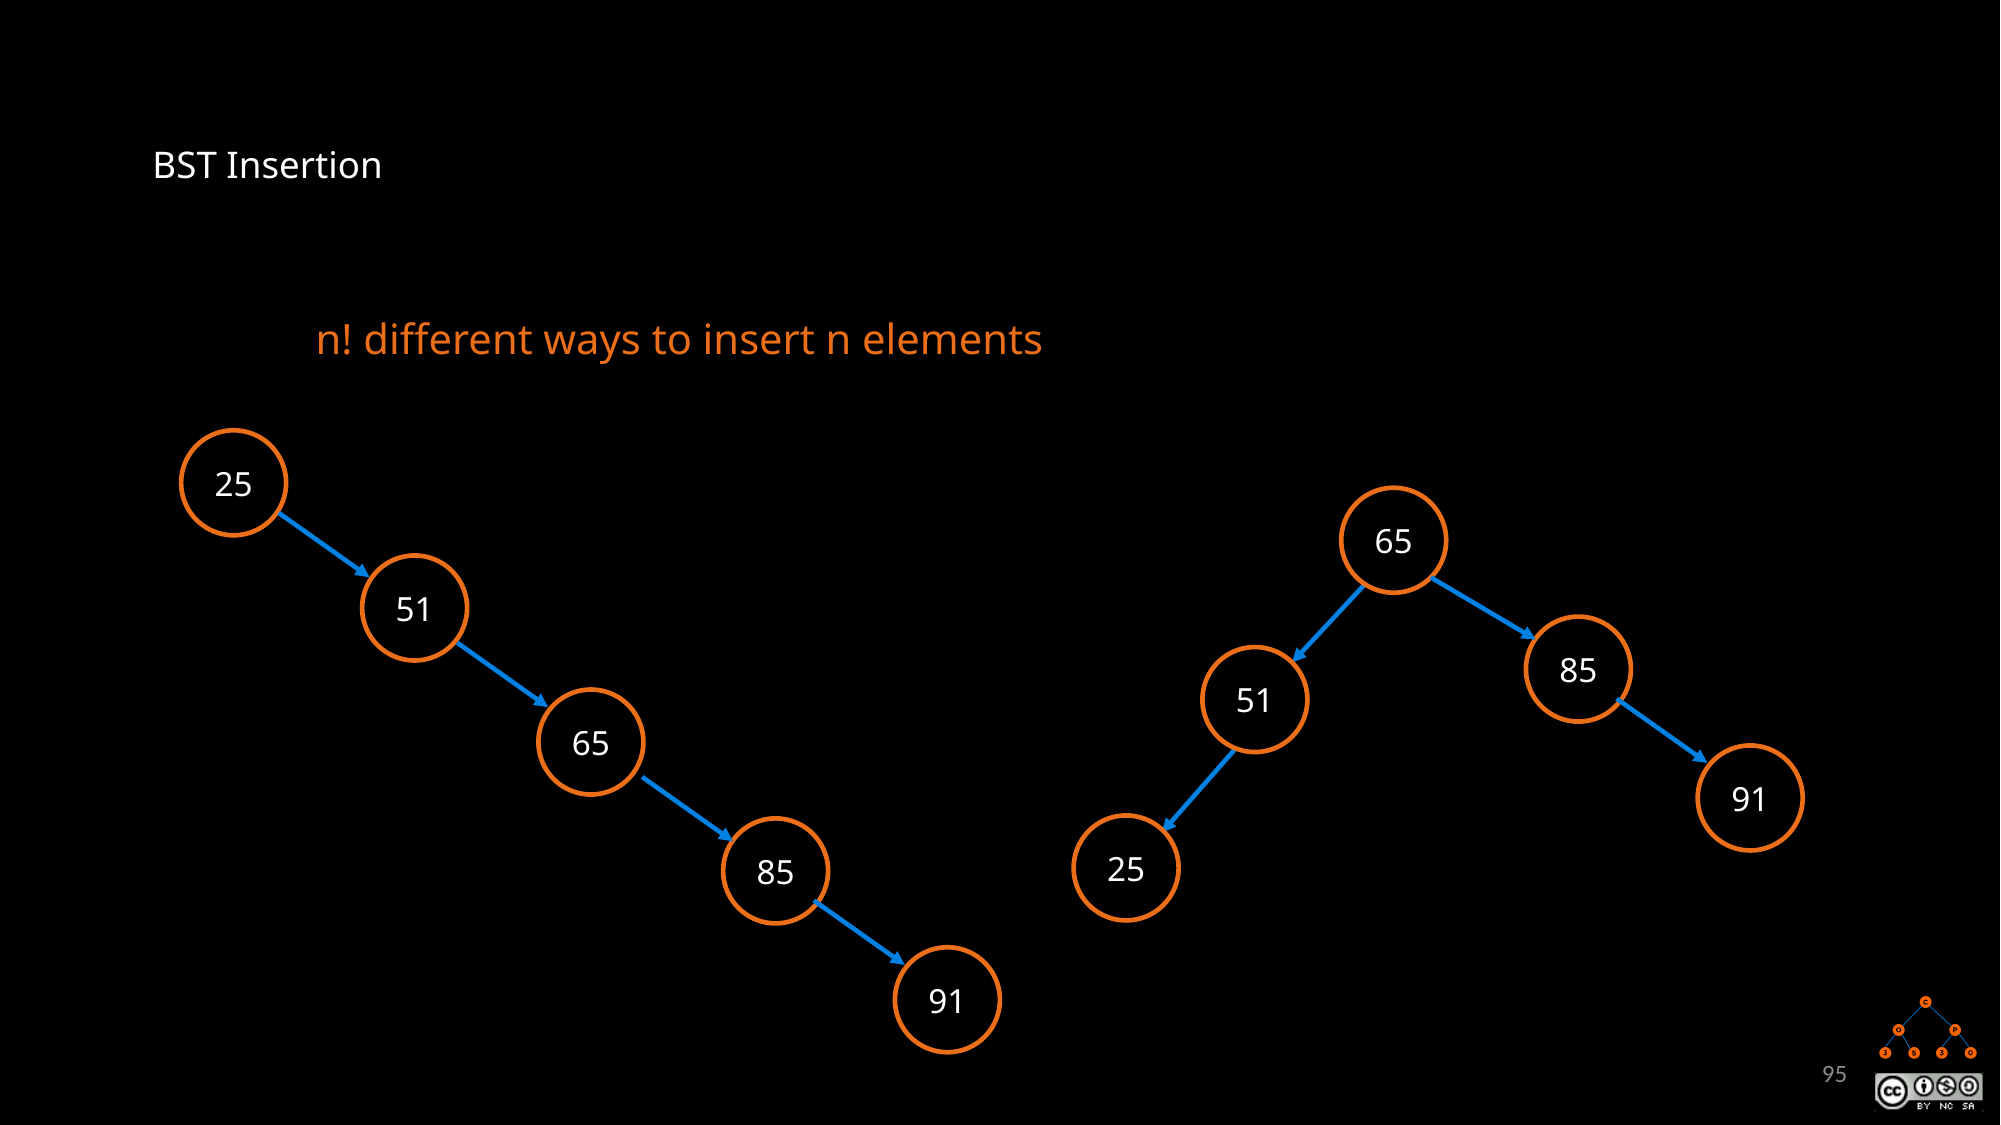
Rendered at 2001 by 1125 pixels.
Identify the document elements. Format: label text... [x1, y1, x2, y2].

slide_number 95 [1412, 1042, 1859, 1103]
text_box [1859, 988, 1998, 1112]
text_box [181, 430, 1000, 1053]
text_box n! different ways to insert n elements [225, 280, 1919, 521]
title BST Insertion [137, 59, 1863, 278]
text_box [1073, 487, 1803, 921]
